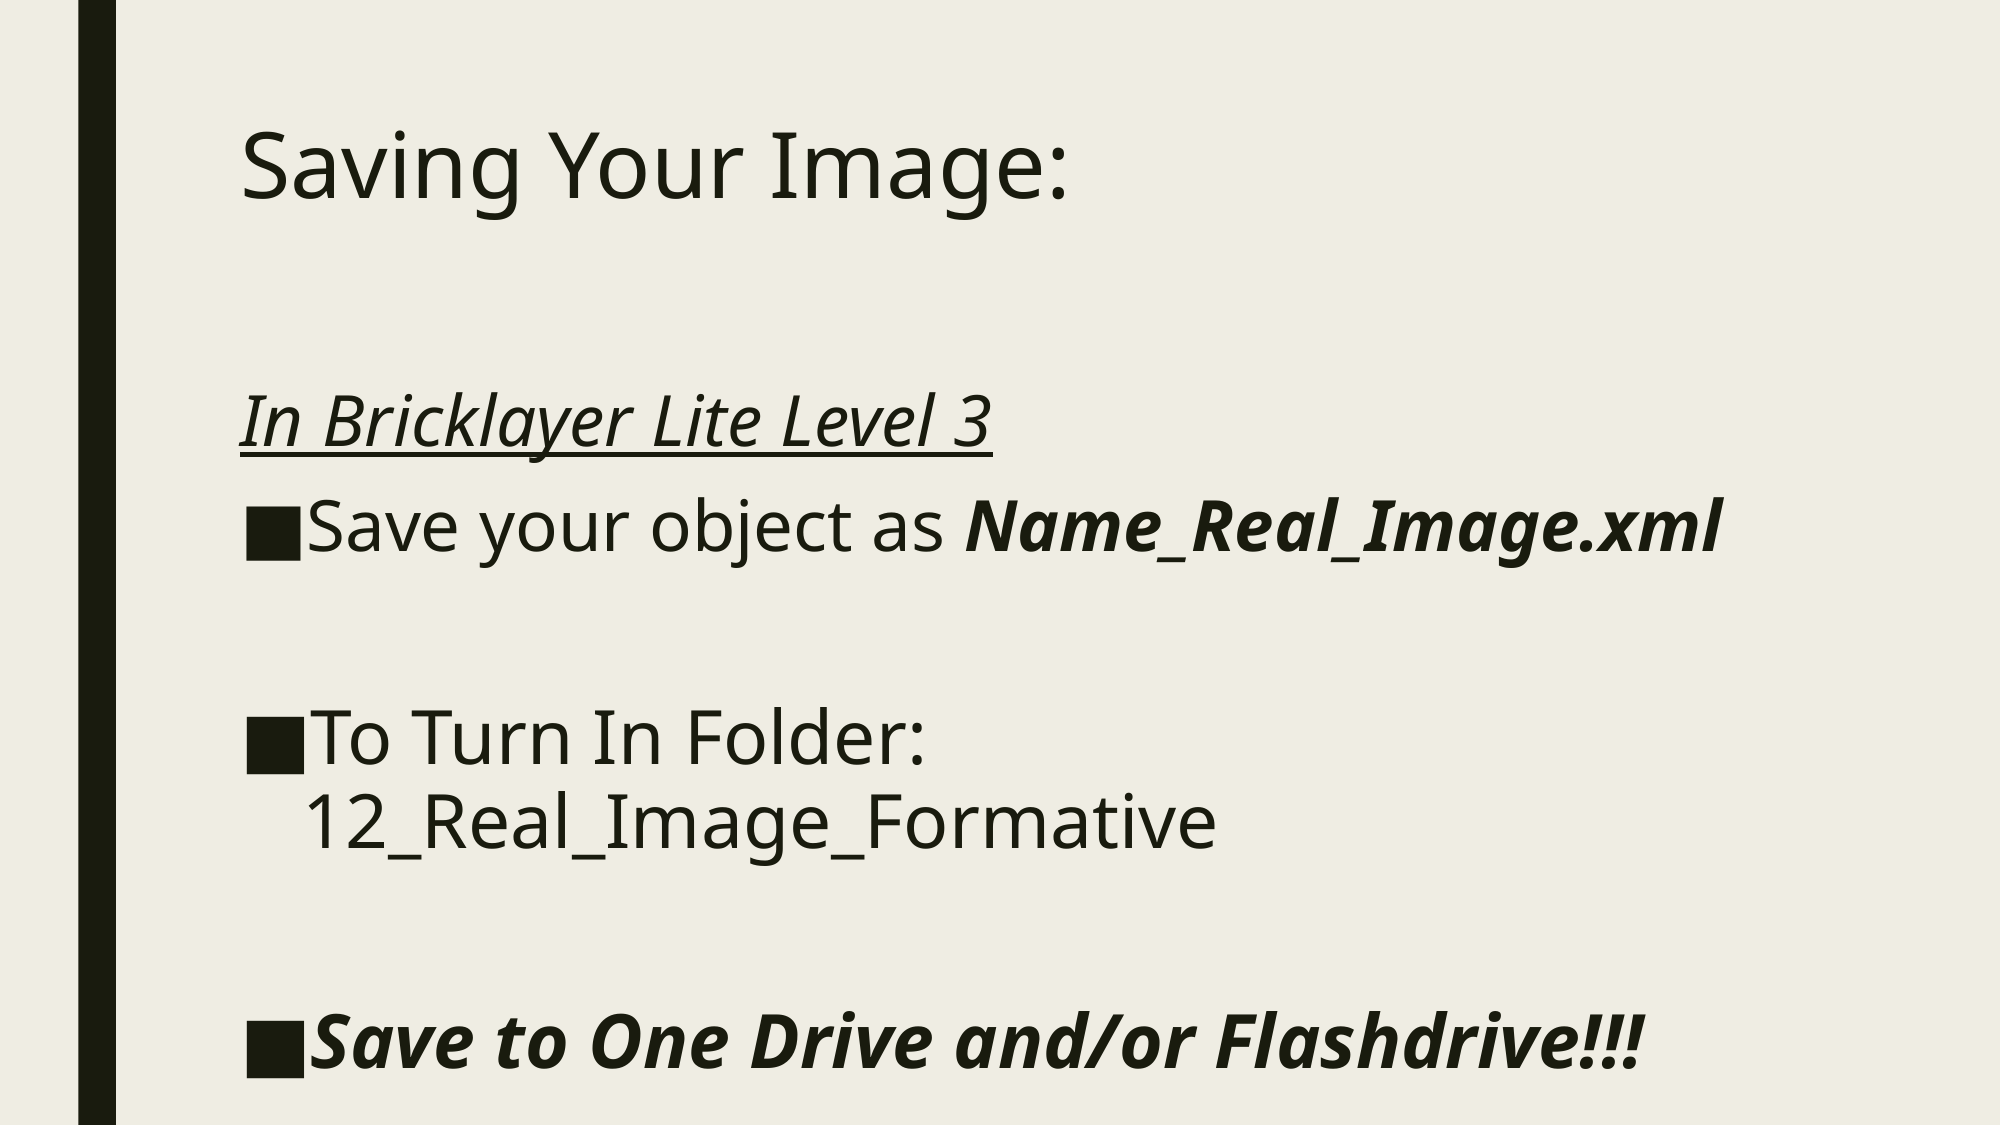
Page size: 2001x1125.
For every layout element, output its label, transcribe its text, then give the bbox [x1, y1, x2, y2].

title Saving Your Image: [225, 112, 1800, 357]
list In Bricklayer Lite Level 3 Save your object as Name_Real_Image.xml To Turn In Folder: 12_Real_Image_Formative Save to One Drive and/or Flashdrive!!! [225, 375, 2000, 1125]
